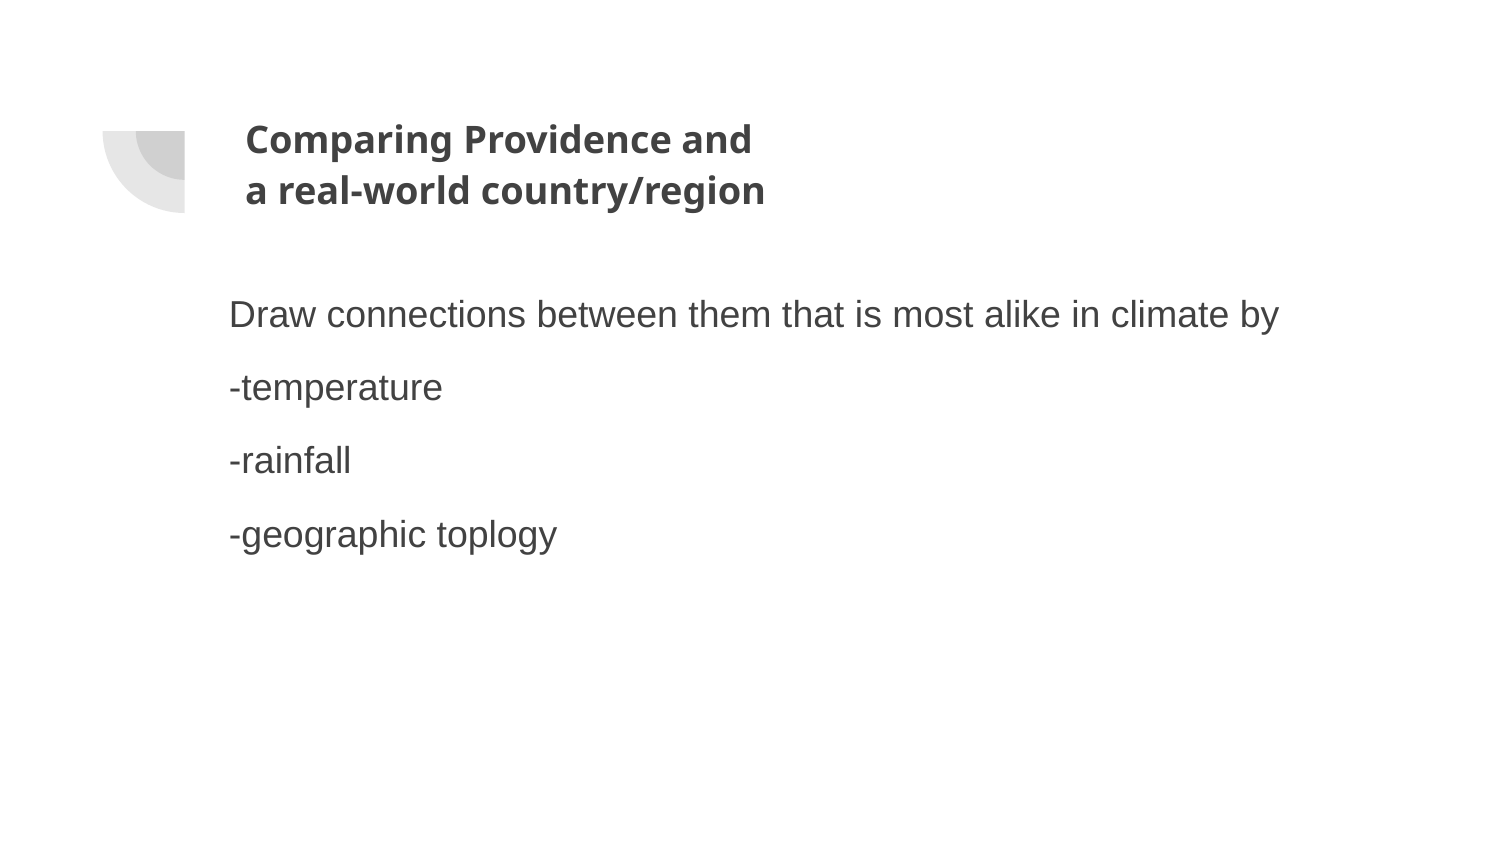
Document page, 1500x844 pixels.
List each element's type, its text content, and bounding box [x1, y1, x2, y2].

list Draw connections between them that is most alike in climate by -temperature -rainfall -geographic toplogy [213, 272, 1320, 744]
title Comparing Providence and a real-world country/region [230, 98, 1103, 234]
